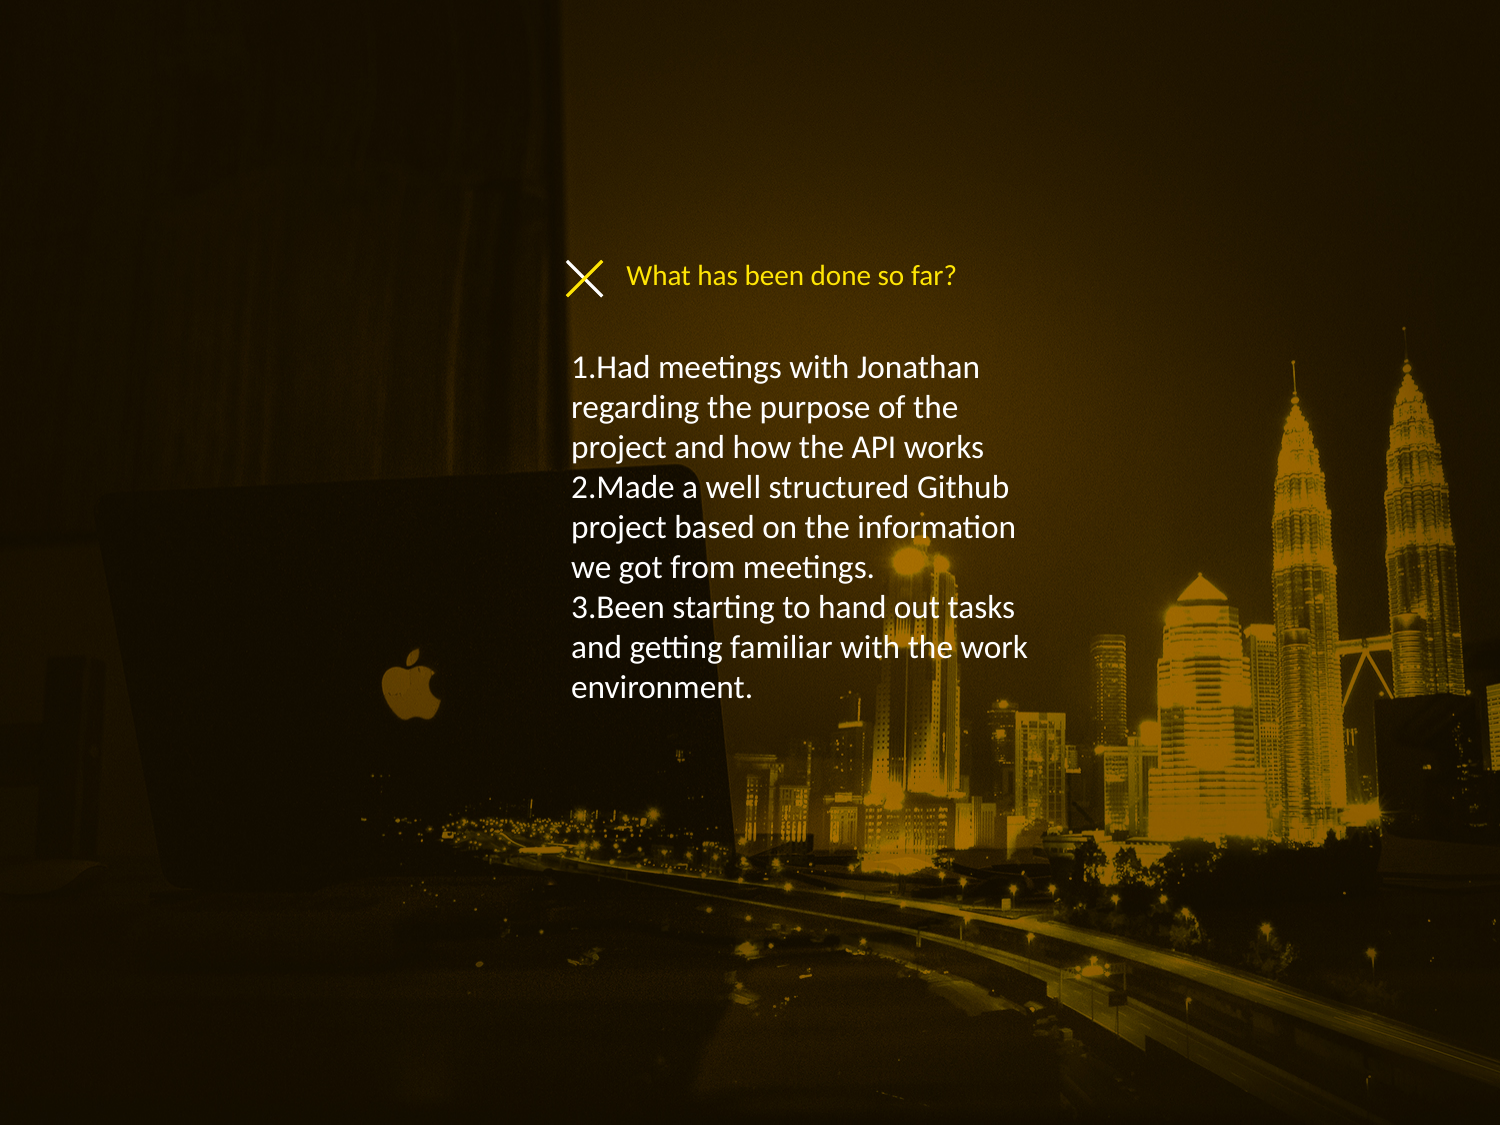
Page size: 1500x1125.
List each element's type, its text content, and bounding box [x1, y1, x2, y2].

text_box Had meetings with Jonathan regarding the purpose of the project and how the API works Made a well structured Github project based on the information we got from meetings. Been starting to hand out tasks and getting familiar with the work environment. [556, 338, 1058, 713]
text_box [203, 253, 1430, 305]
picture [0, 0, 1500, 1125]
